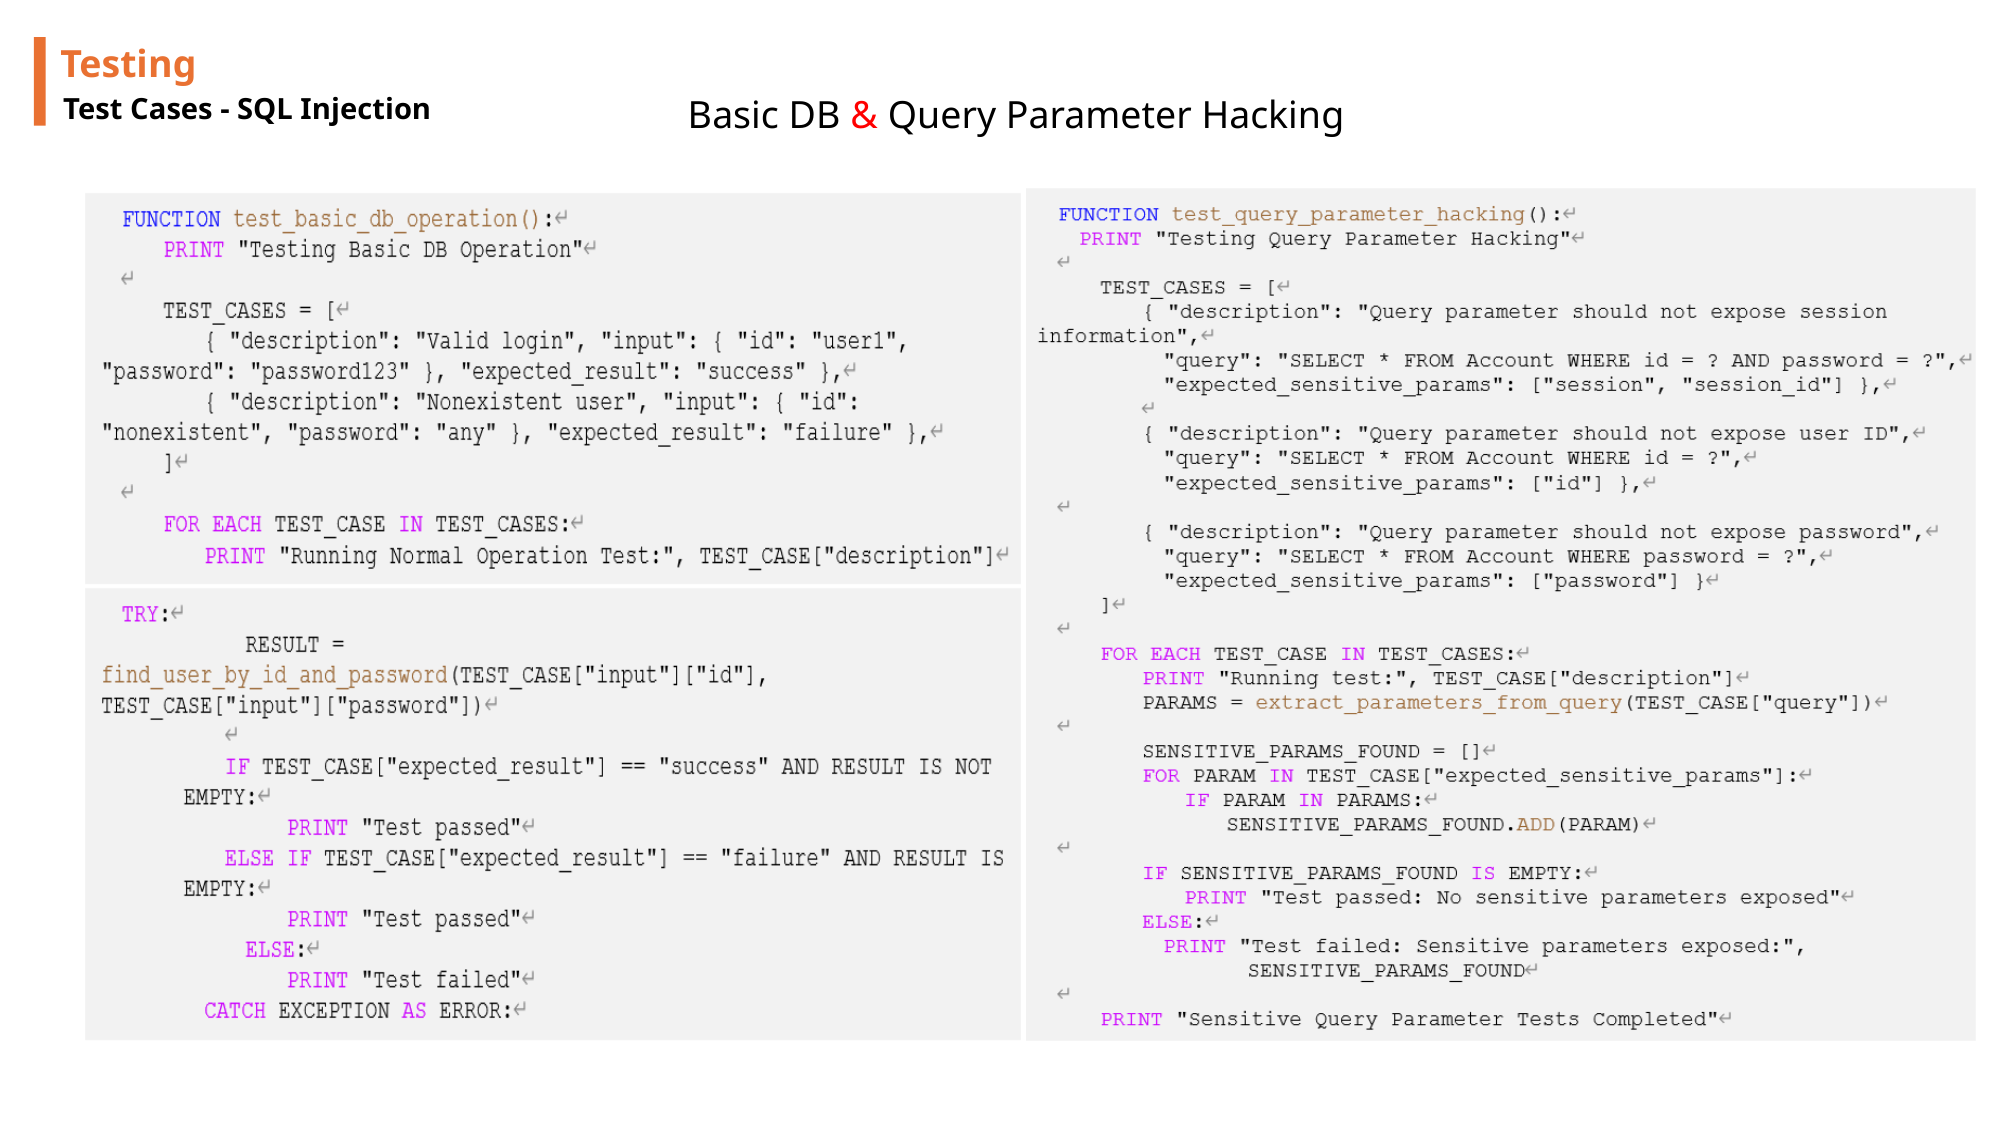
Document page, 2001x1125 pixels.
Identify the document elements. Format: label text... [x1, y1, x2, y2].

text_box [32, 35, 47, 127]
text_box Test Cases - SQL Injection [48, 83, 472, 133]
picture [1026, 184, 1980, 1043]
text_box Basic DB & Query Parameter Hacking [672, 84, 1373, 144]
text_box Testing [45, 32, 726, 92]
picture [81, 184, 1024, 1043]
